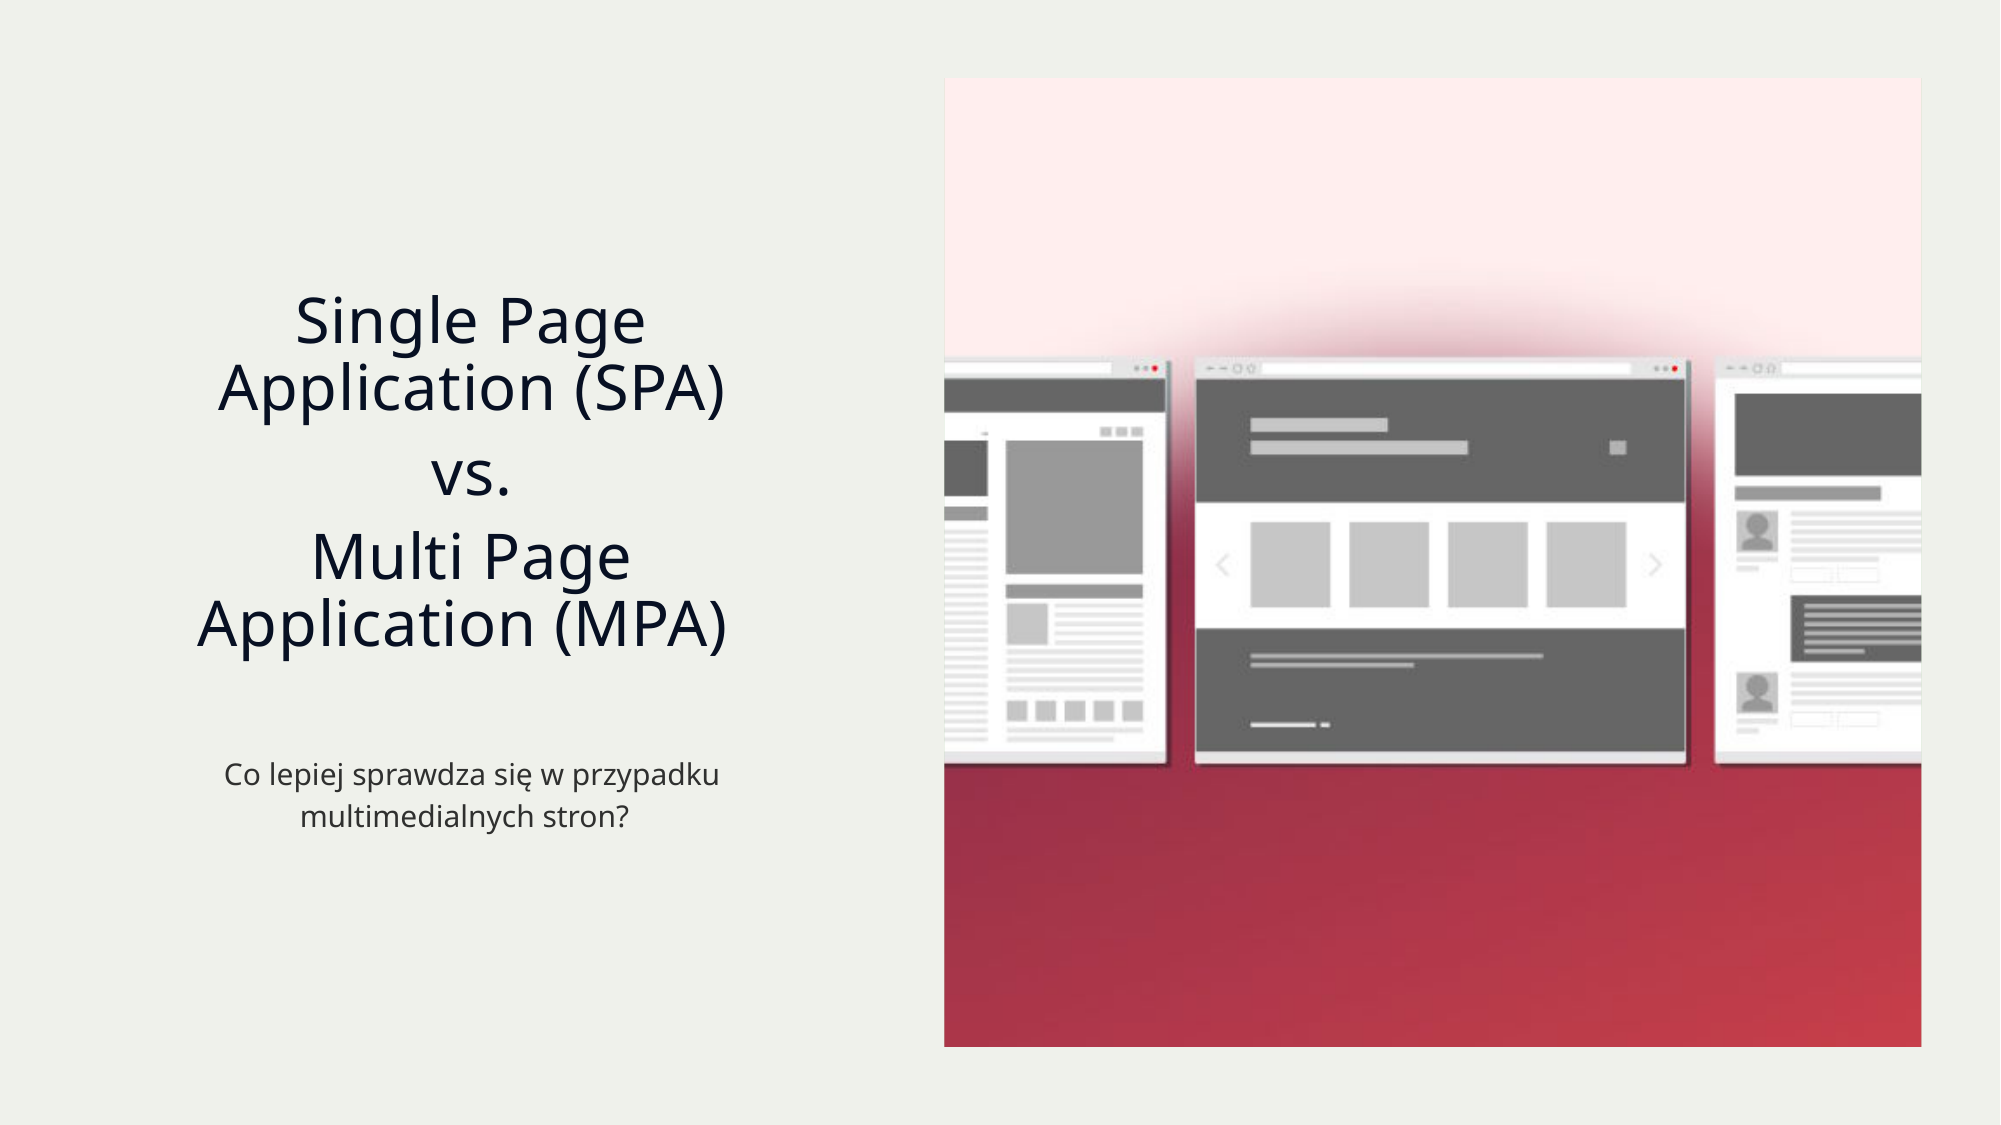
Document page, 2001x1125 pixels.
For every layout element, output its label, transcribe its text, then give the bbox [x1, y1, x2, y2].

text_box Single Page Application (SPA) [162, 288, 782, 423]
picture [944, 77, 1922, 1047]
text_box vs. [128, 440, 816, 508]
text_box Multi Page Application (MPA) [153, 525, 792, 727]
text_box Co lepiej sprawdza się w przypadku multimedialnych stron? [128, 749, 816, 834]
